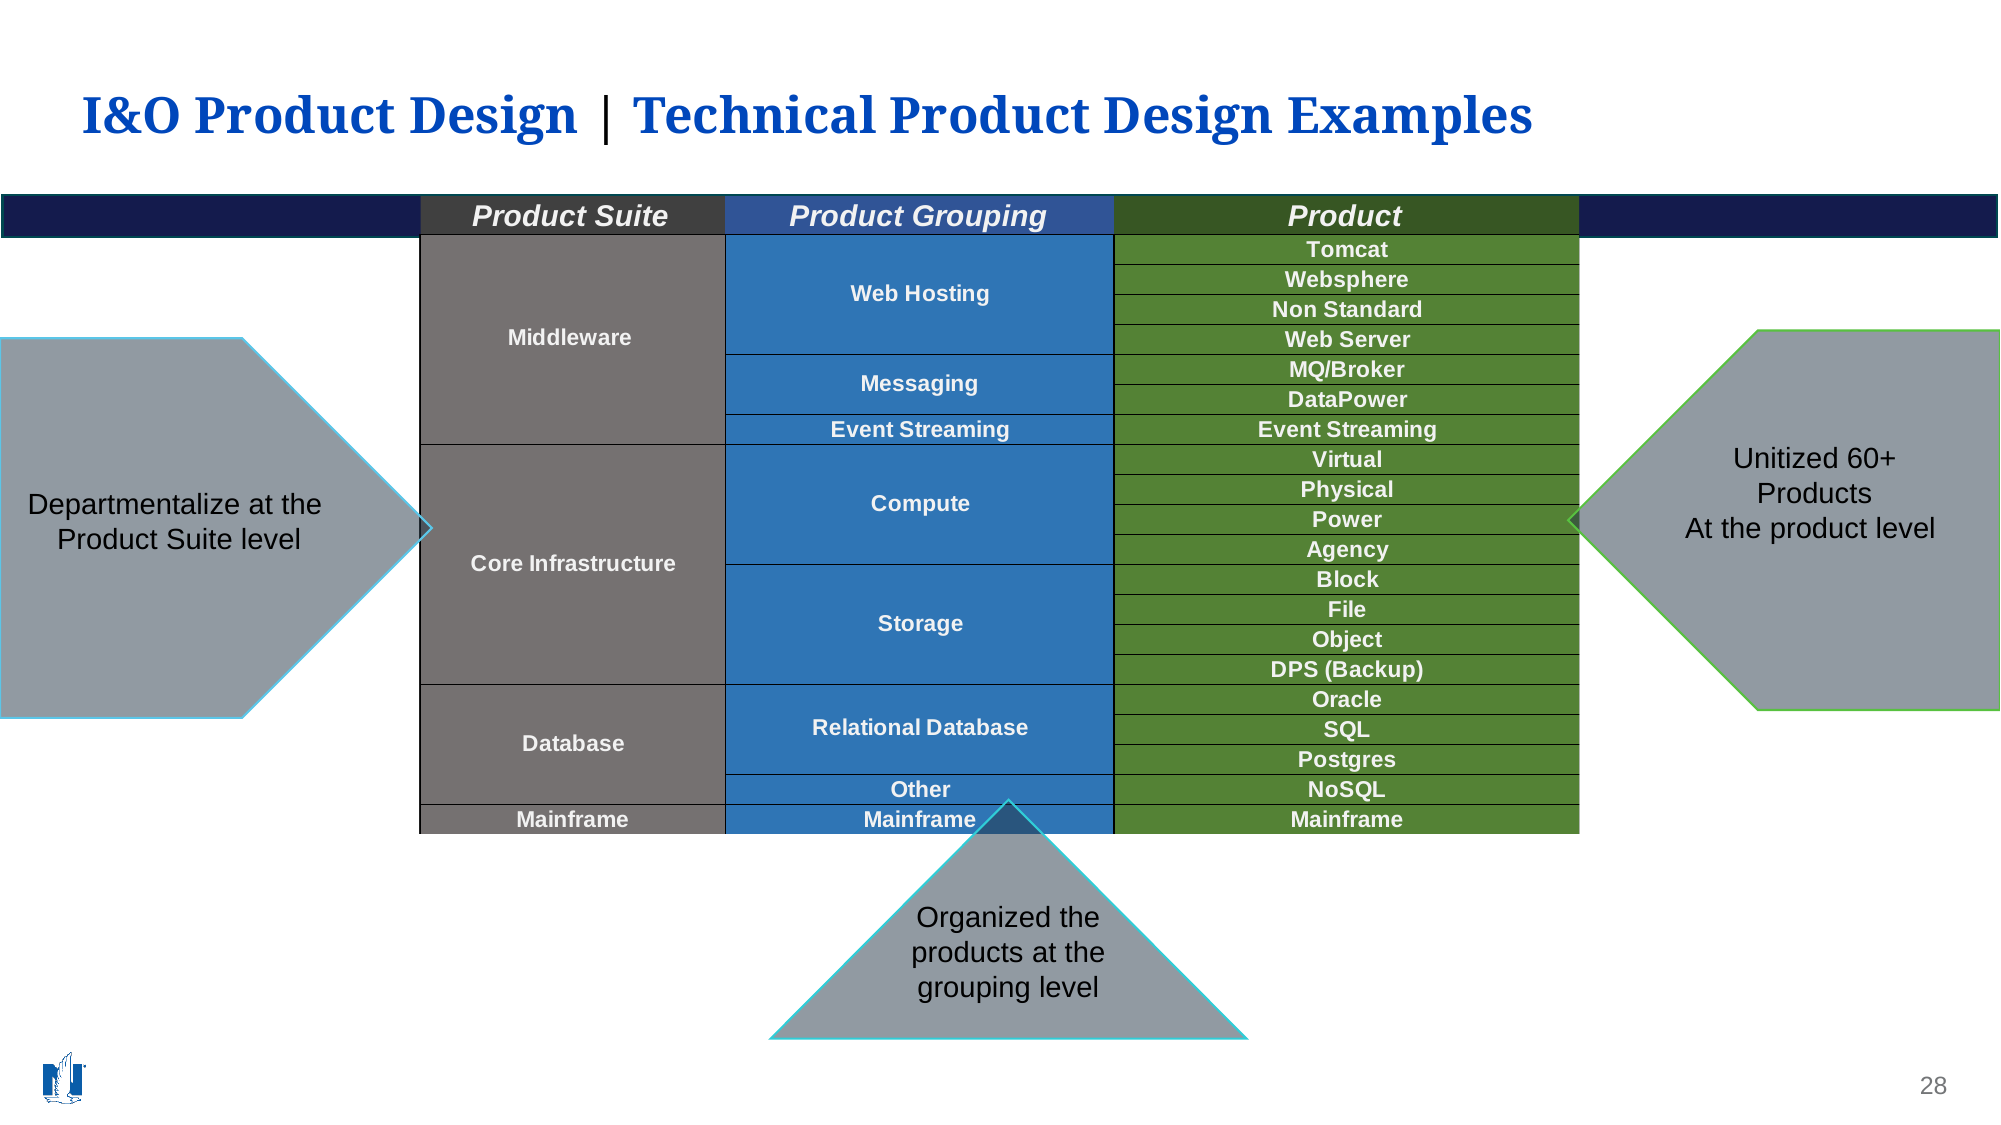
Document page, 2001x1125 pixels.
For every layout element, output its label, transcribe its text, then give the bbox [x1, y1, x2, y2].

text_box Departmentalize at the Product Suite level [0, 477, 365, 563]
text_box Unitized 60+ Products At the product level [1669, 431, 1961, 552]
title I&O Product Design | Technical Product Design Examples [82, 90, 1918, 244]
slide_number 28 [1822, 1073, 1948, 1105]
text_box [916, 836, 1101, 891]
text_box [1581, 329, 2000, 712]
text_box [1, 194, 82, 238]
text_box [419, 195, 1581, 836]
text_box [1918, 194, 1998, 238]
text_box Organized the products at the grouping level [847, 891, 1170, 1011]
picture [43, 1052, 86, 1104]
text_box [0, 337, 419, 719]
text_box [768, 960, 1249, 1040]
